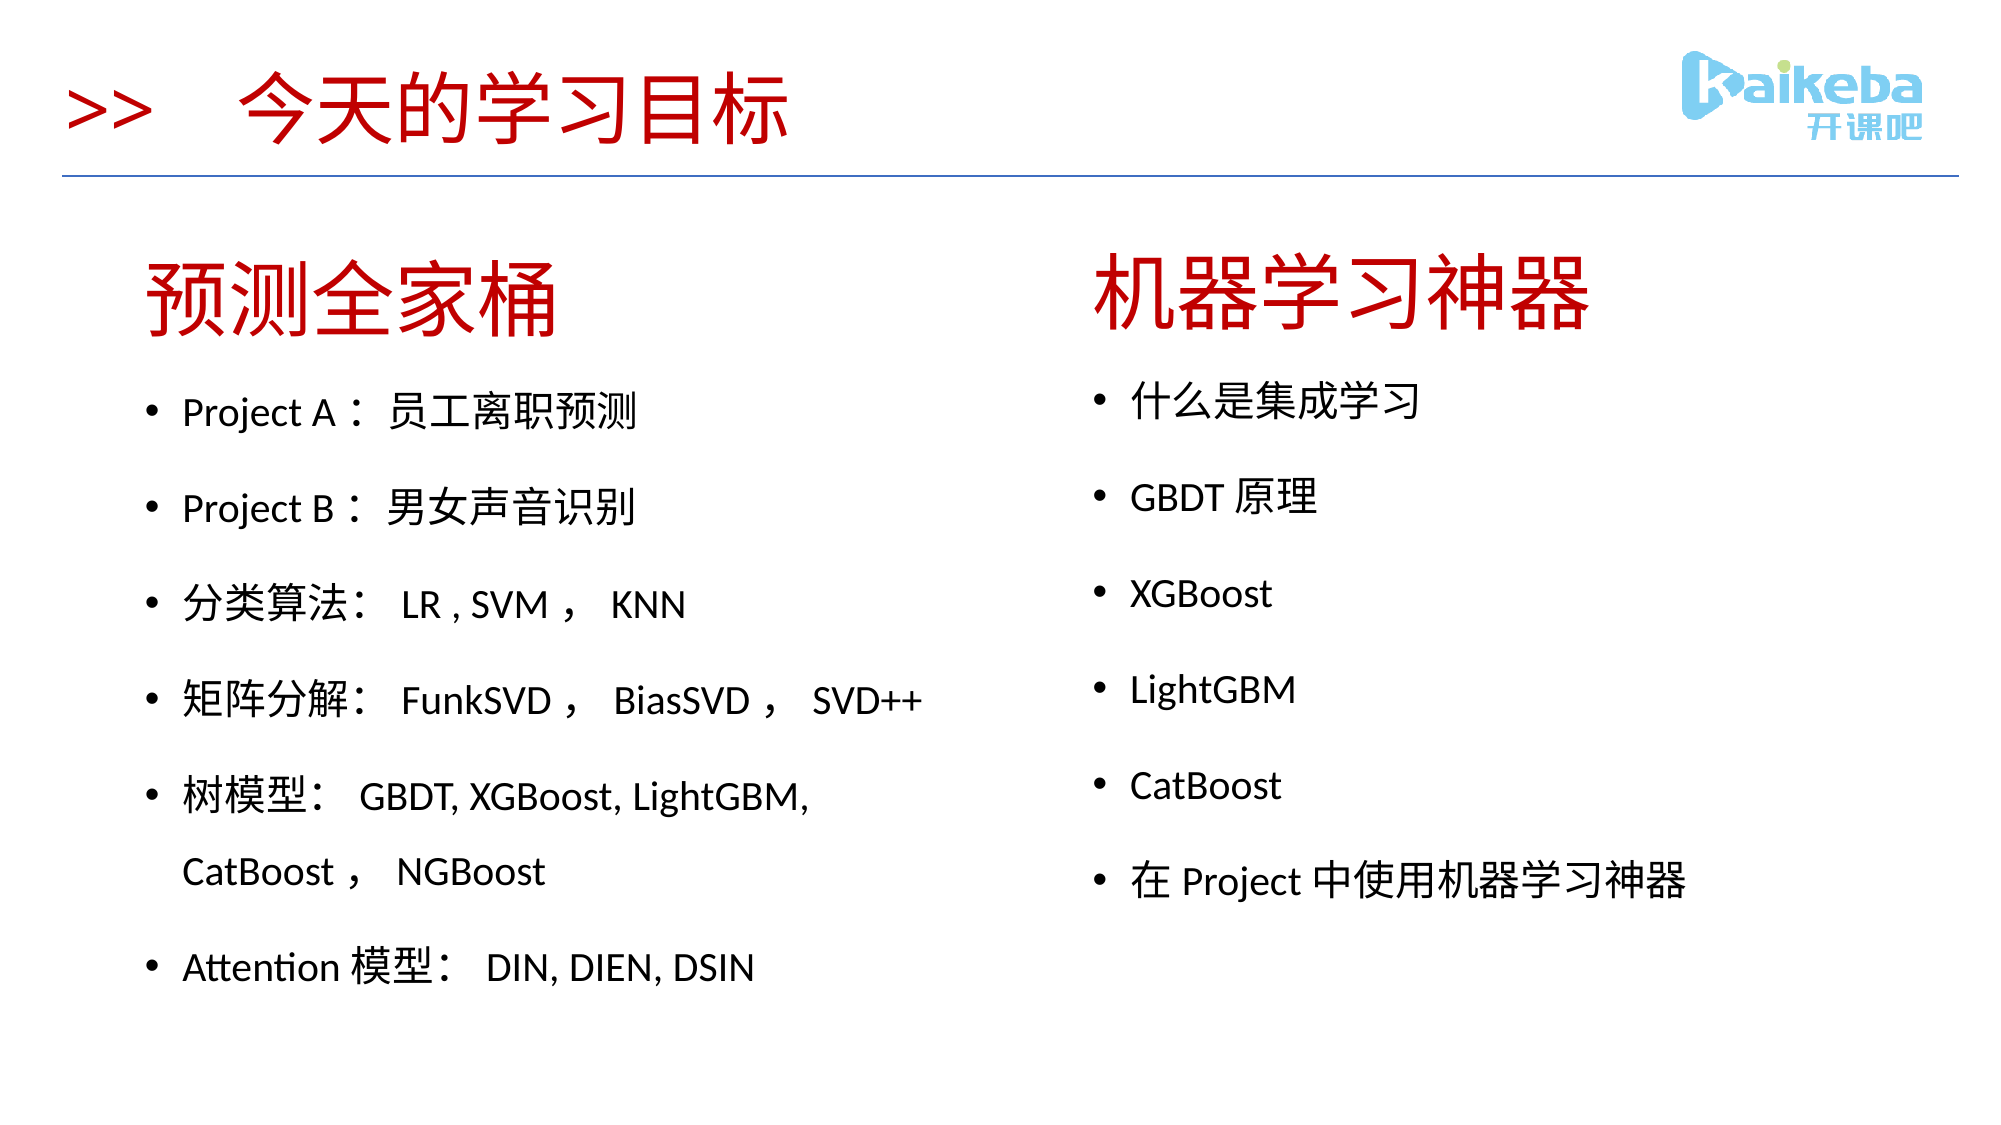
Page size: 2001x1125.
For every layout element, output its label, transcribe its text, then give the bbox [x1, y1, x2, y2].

text_box Project A：员工离职预测 Project B：男女声音识别 分类算法：LR , SVM，KNN 矩阵分解：FunkSVD，BiasSVD，SVD++ 树模型：GBDT, XGBoost, LightGBM, CatBoost，NGBoost Attention模型：DIN, DIEN, DSIN [137, 352, 969, 1125]
text_box 什么是集成学习 GBDT原理 XGBoost LightGBM CatBoost 在Project中使用机器学习神器 [1085, 341, 1903, 1101]
text_box 预测全家桶 [137, 188, 955, 352]
text_box 机器学习神器 [1085, 188, 1975, 406]
table_cell Yahoo LTR [1653, 21, 1950, 167]
title >> 今天的学习目标 [57, 59, 1728, 167]
